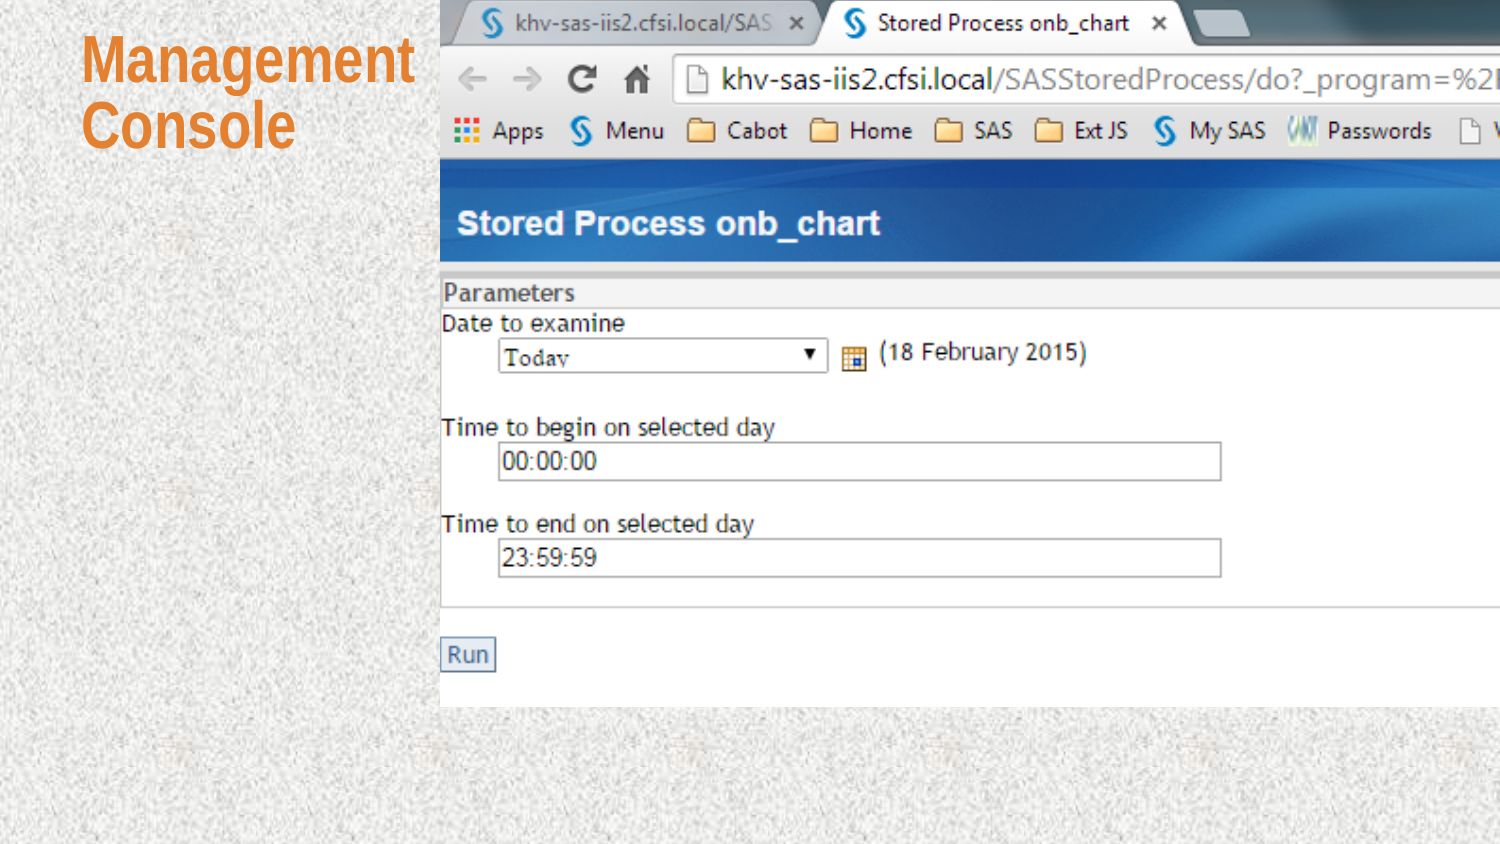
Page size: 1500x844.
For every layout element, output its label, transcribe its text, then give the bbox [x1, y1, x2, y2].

picture [0, 0, 1500, 844]
title Management Console [66, 21, 435, 399]
